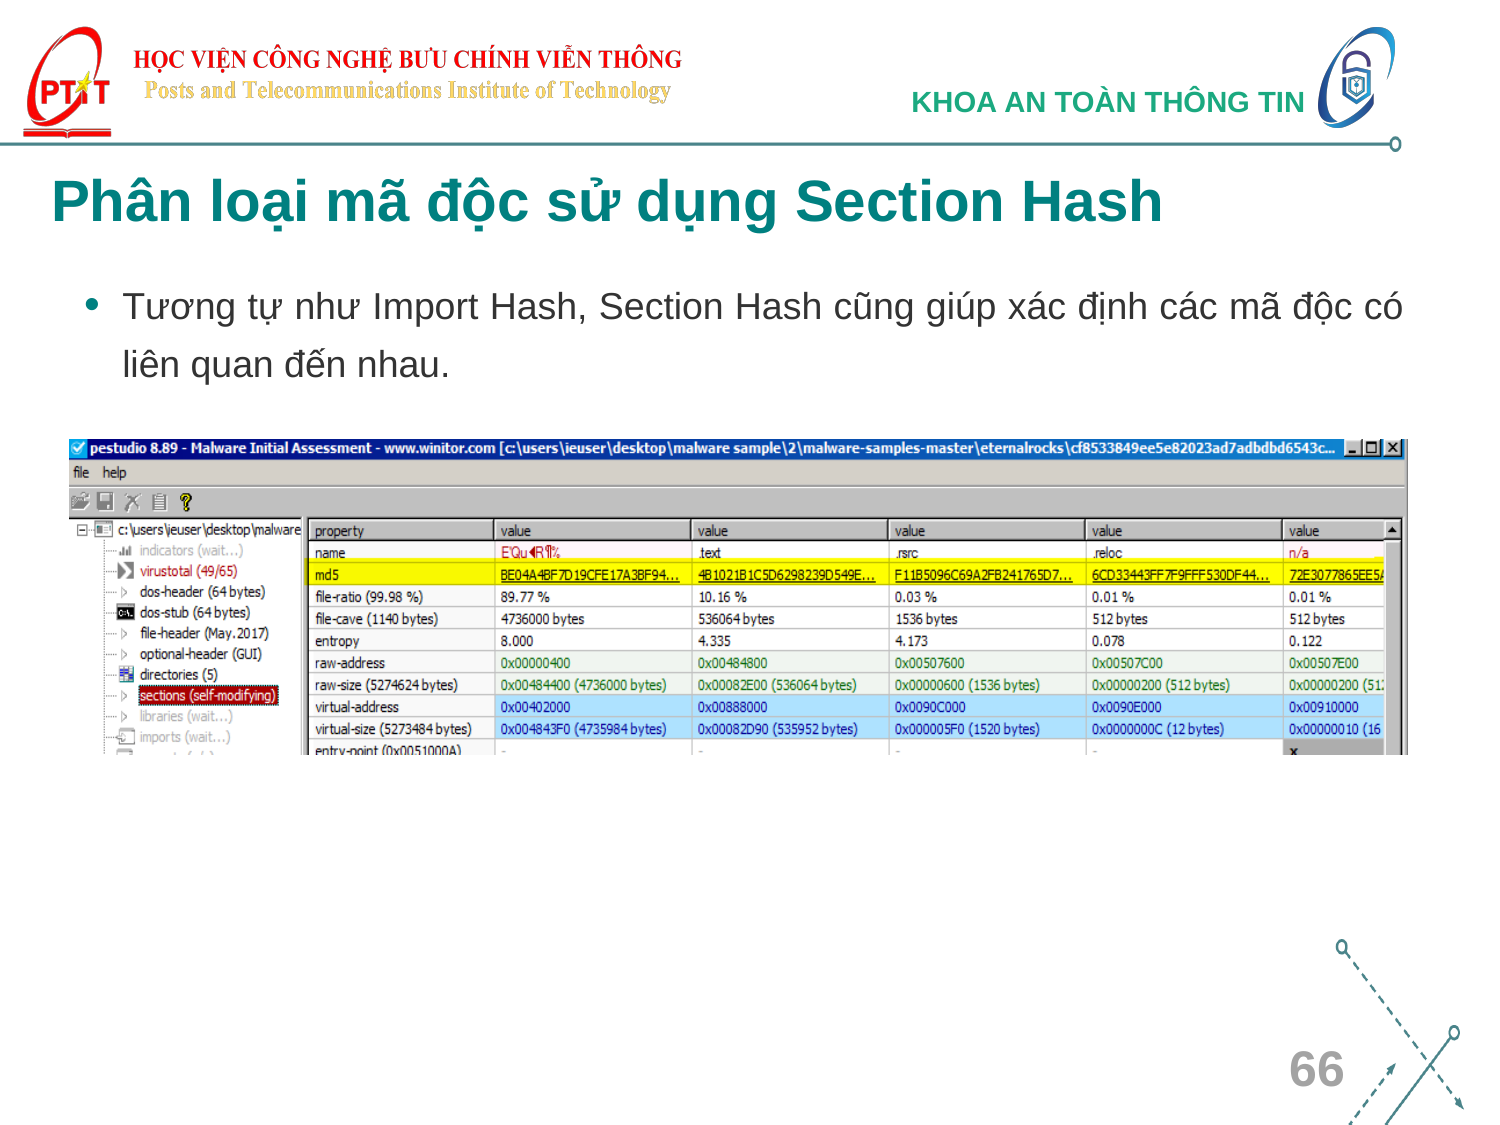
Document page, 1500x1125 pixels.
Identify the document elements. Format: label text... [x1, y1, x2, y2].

picture [72, 442, 84, 454]
picture [1318, 27, 1395, 128]
picture [0, 18, 695, 147]
title Phân loại mã độc sử dụng Section Hash [36, 163, 1453, 261]
picture [69, 439, 1408, 756]
list Tương tự như Import Hash, Section Hash cũng giúp xác định các mã độc có liên quan đến nhau. [69, 260, 1419, 1059]
